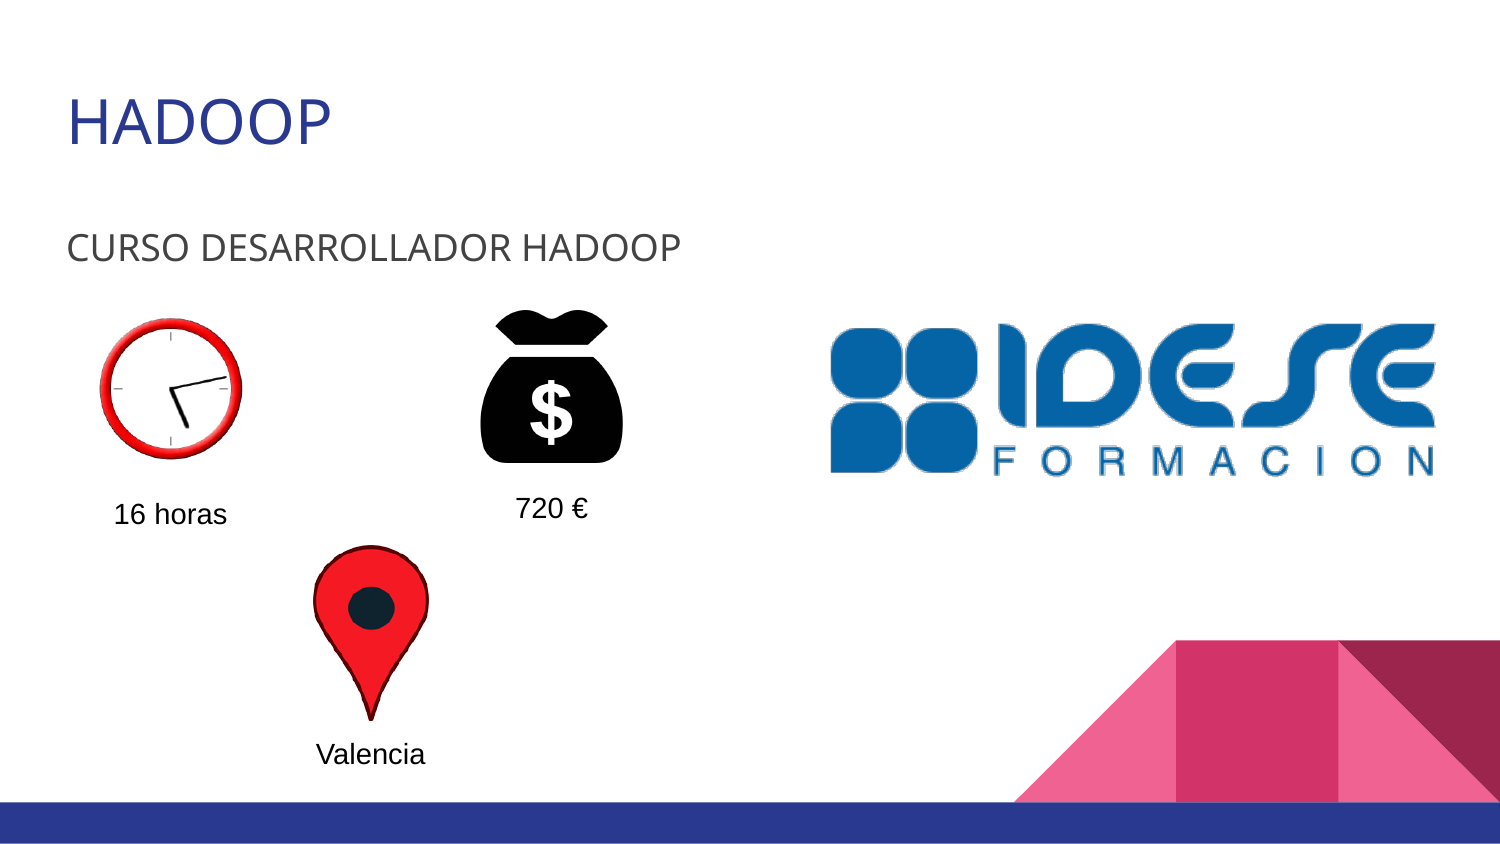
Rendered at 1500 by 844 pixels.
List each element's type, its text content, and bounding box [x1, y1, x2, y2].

list CURSO DESARROLLADOR HADOOP [51, 201, 1449, 750]
picture [789, 310, 1492, 487]
picture [475, 310, 629, 464]
text_box Valencia [300, 729, 454, 779]
text_box 16 horas [66, 480, 275, 539]
title HADOOP [51, 67, 1449, 167]
text_box 720 € [489, 474, 615, 545]
picture [82, 298, 259, 475]
picture [258, 544, 484, 721]
